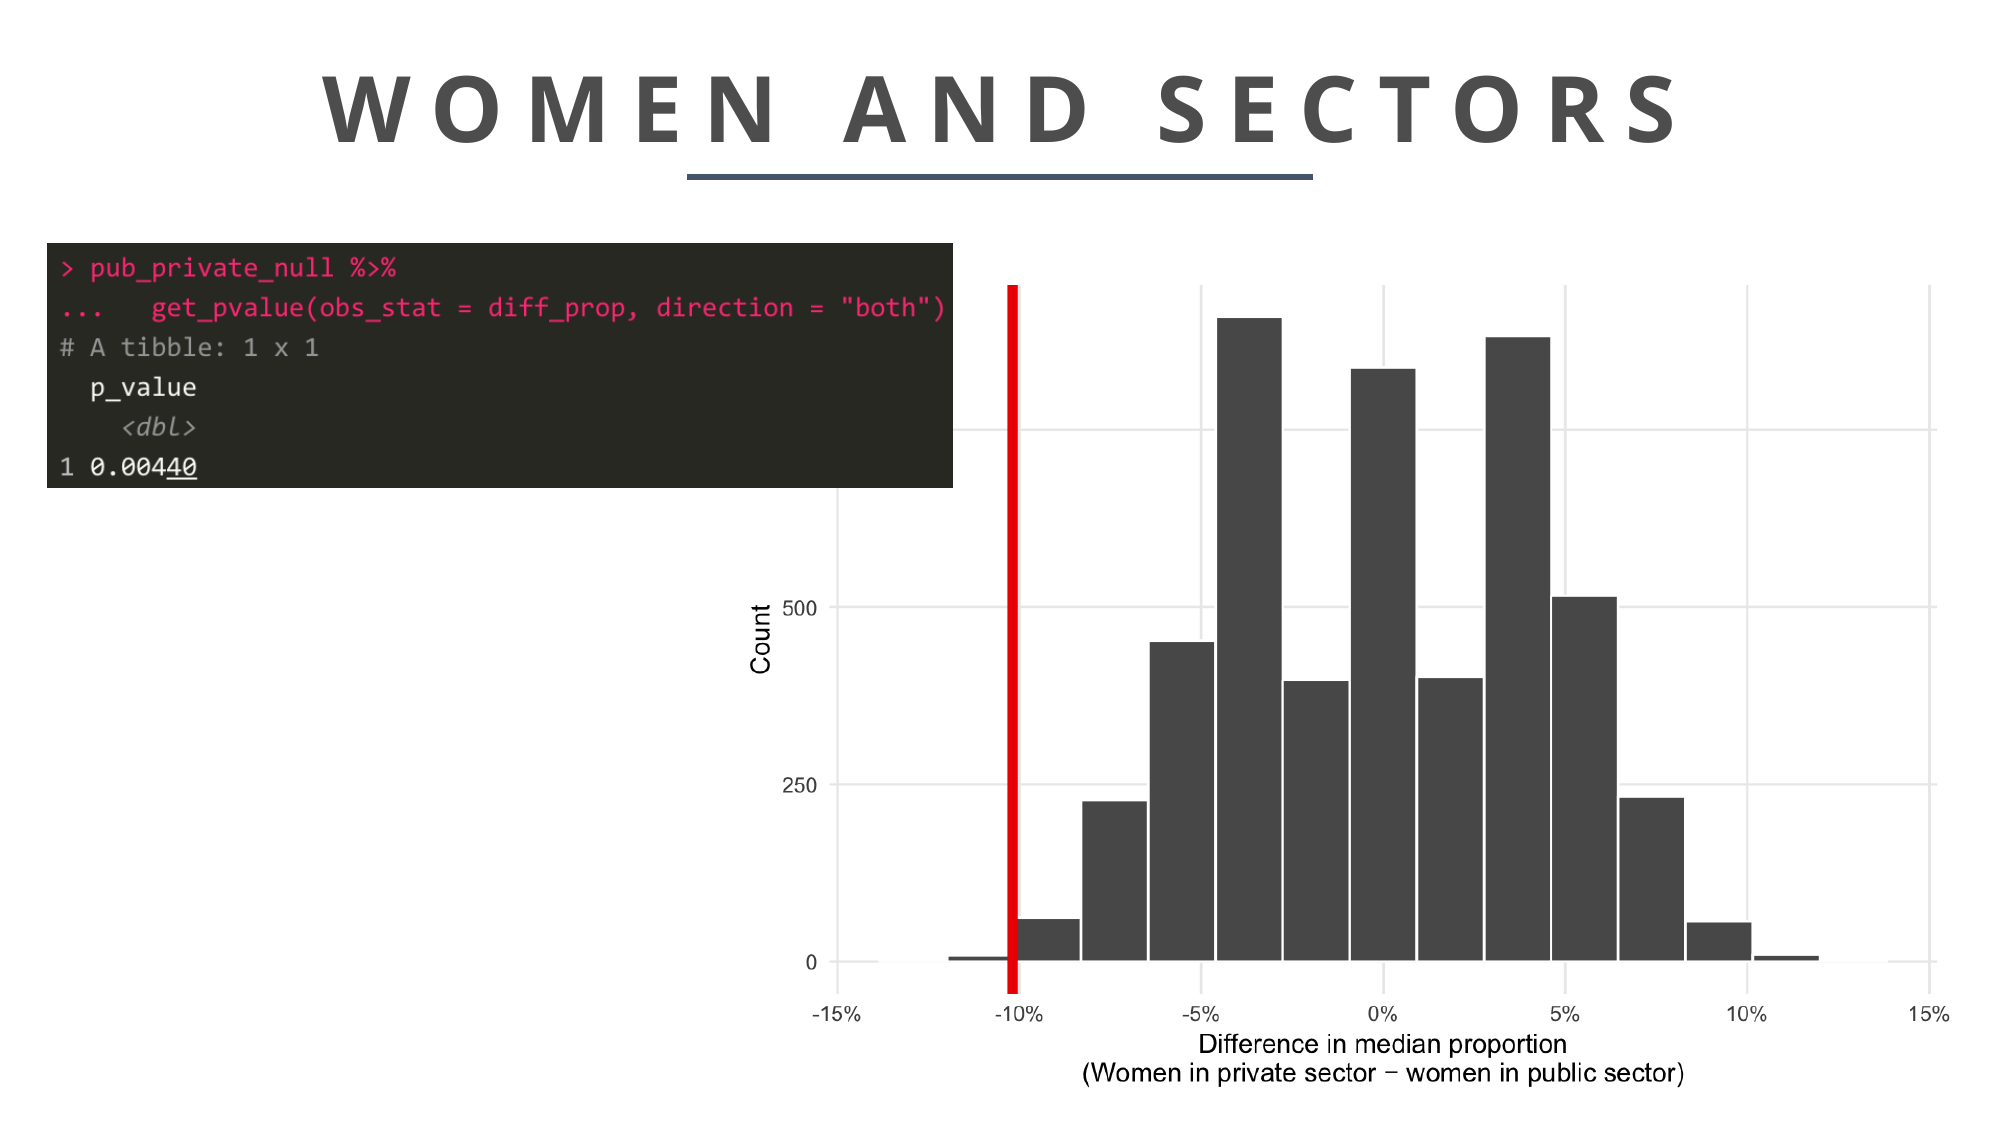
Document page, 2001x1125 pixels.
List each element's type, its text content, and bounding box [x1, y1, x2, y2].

picture [47, 243, 1950, 1100]
title WOMEN AND SECTORS [137, 25, 1863, 175]
